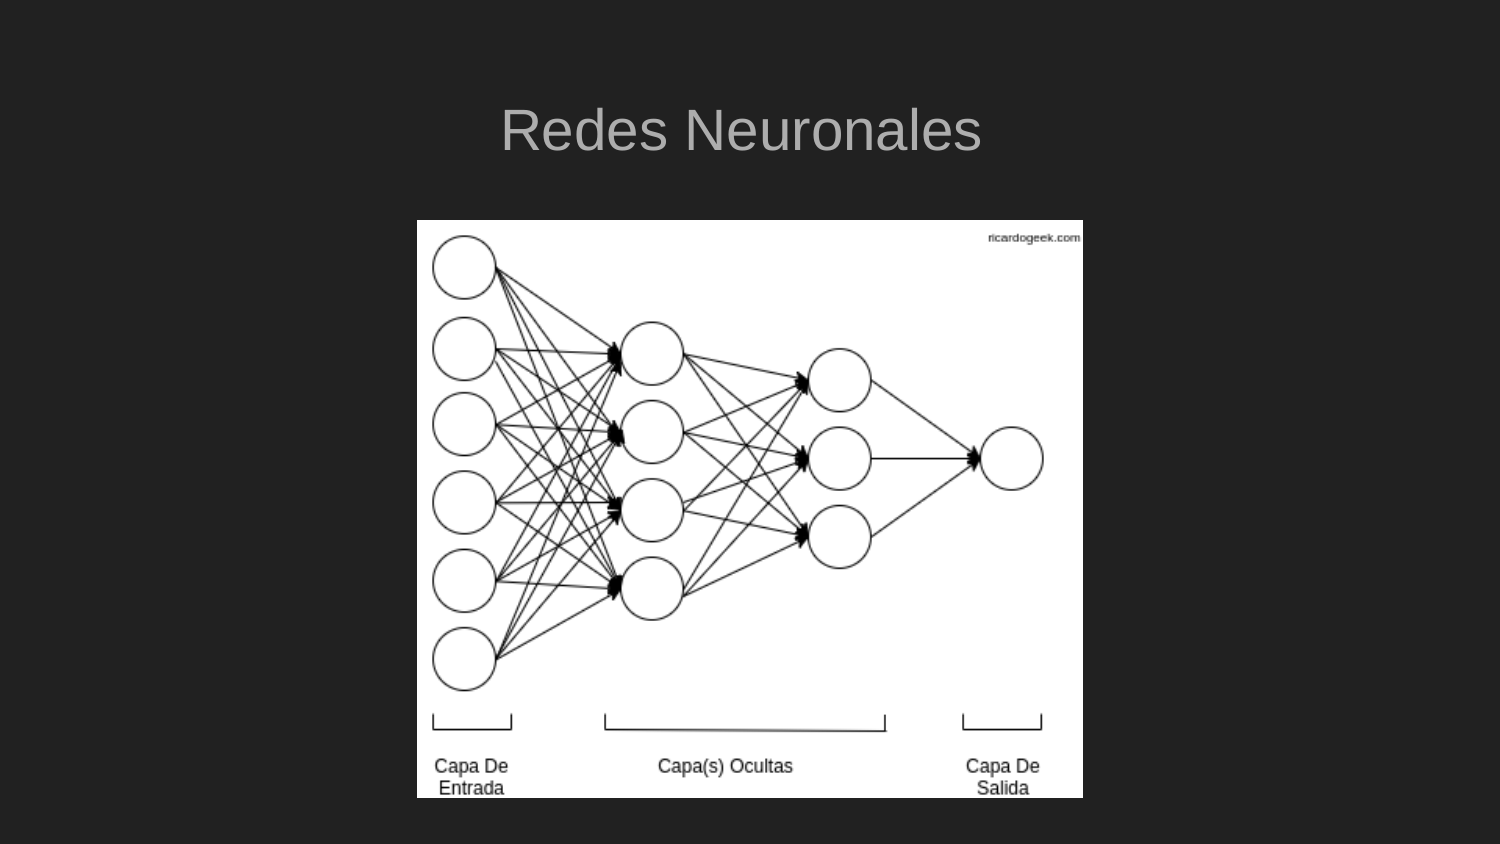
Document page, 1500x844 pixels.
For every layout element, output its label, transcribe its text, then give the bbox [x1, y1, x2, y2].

picture [416, 220, 1083, 798]
subtitle Redes Neuronales [51, 76, 1449, 207]
